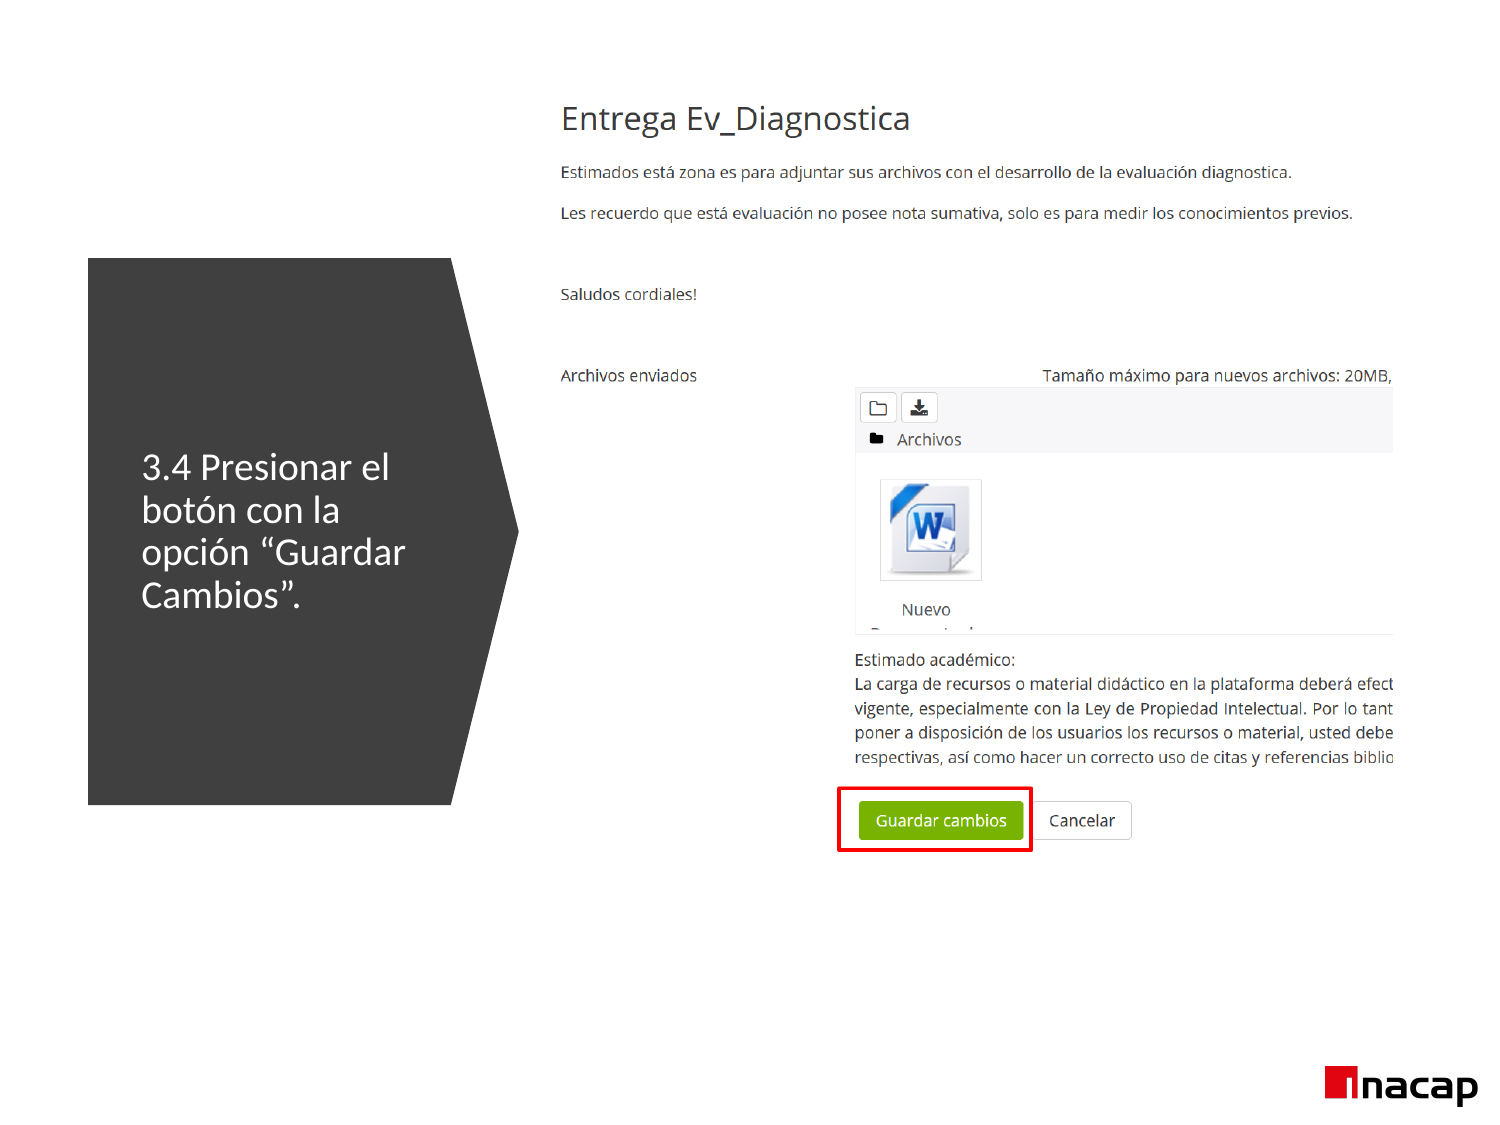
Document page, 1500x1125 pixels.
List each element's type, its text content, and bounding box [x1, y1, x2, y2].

text_box [86, 256, 521, 808]
picture [548, 91, 1393, 895]
picture [1325, 1065, 1478, 1108]
text_box 3.4 Presionar el botón con la opción “Guardar Cambios”. [126, 322, 450, 741]
